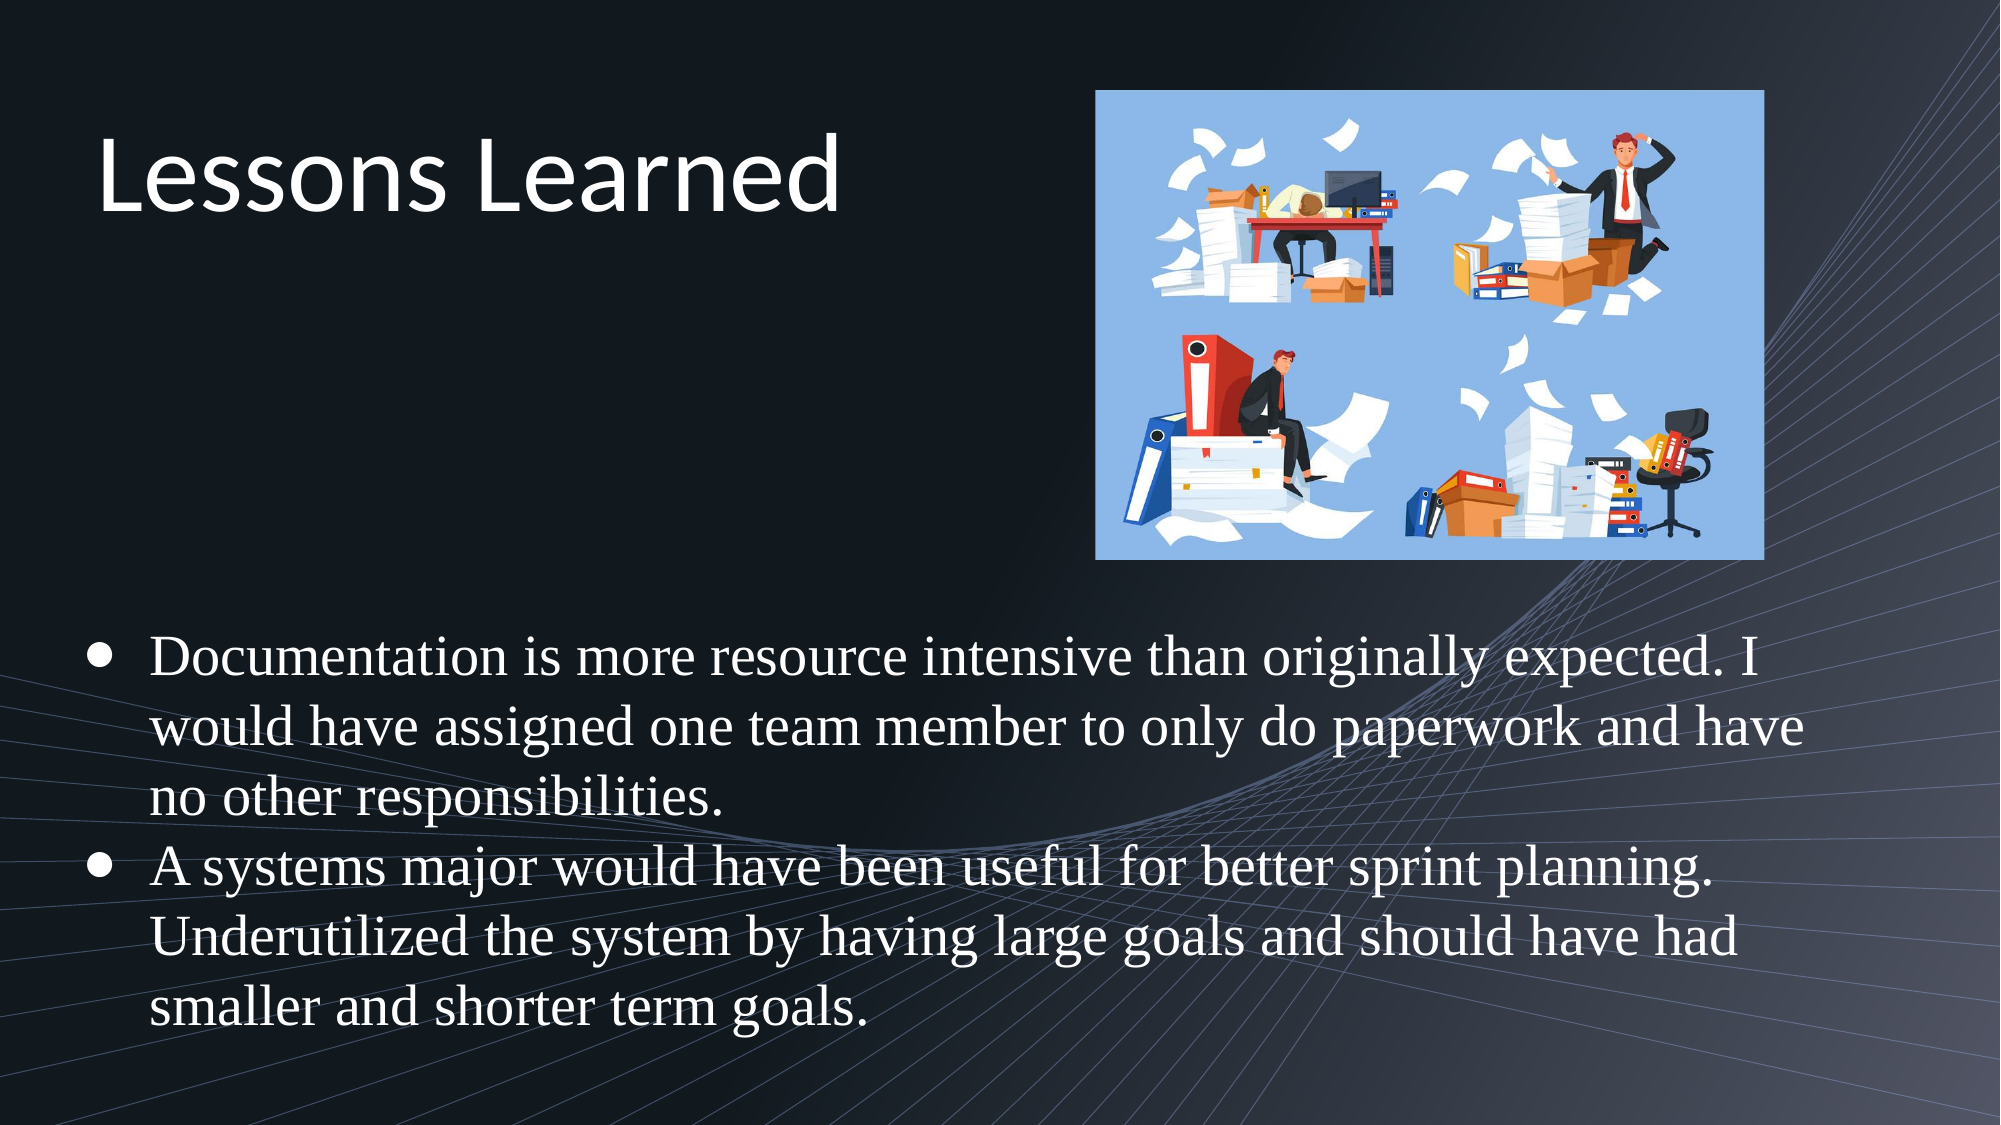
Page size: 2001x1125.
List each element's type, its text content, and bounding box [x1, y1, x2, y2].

text_box Lessons Learned [81, 84, 1919, 211]
picture [1095, 90, 1765, 560]
text_box Documentation is more resource intensive than originally expected. I would have assigned one team member to only do paperwork and have no other responsibilities. A systems major would have been useful for better sprint planning. Underutilized the system by having large goals and should have had smaller and shorter term goals. [59, 532, 1888, 1080]
